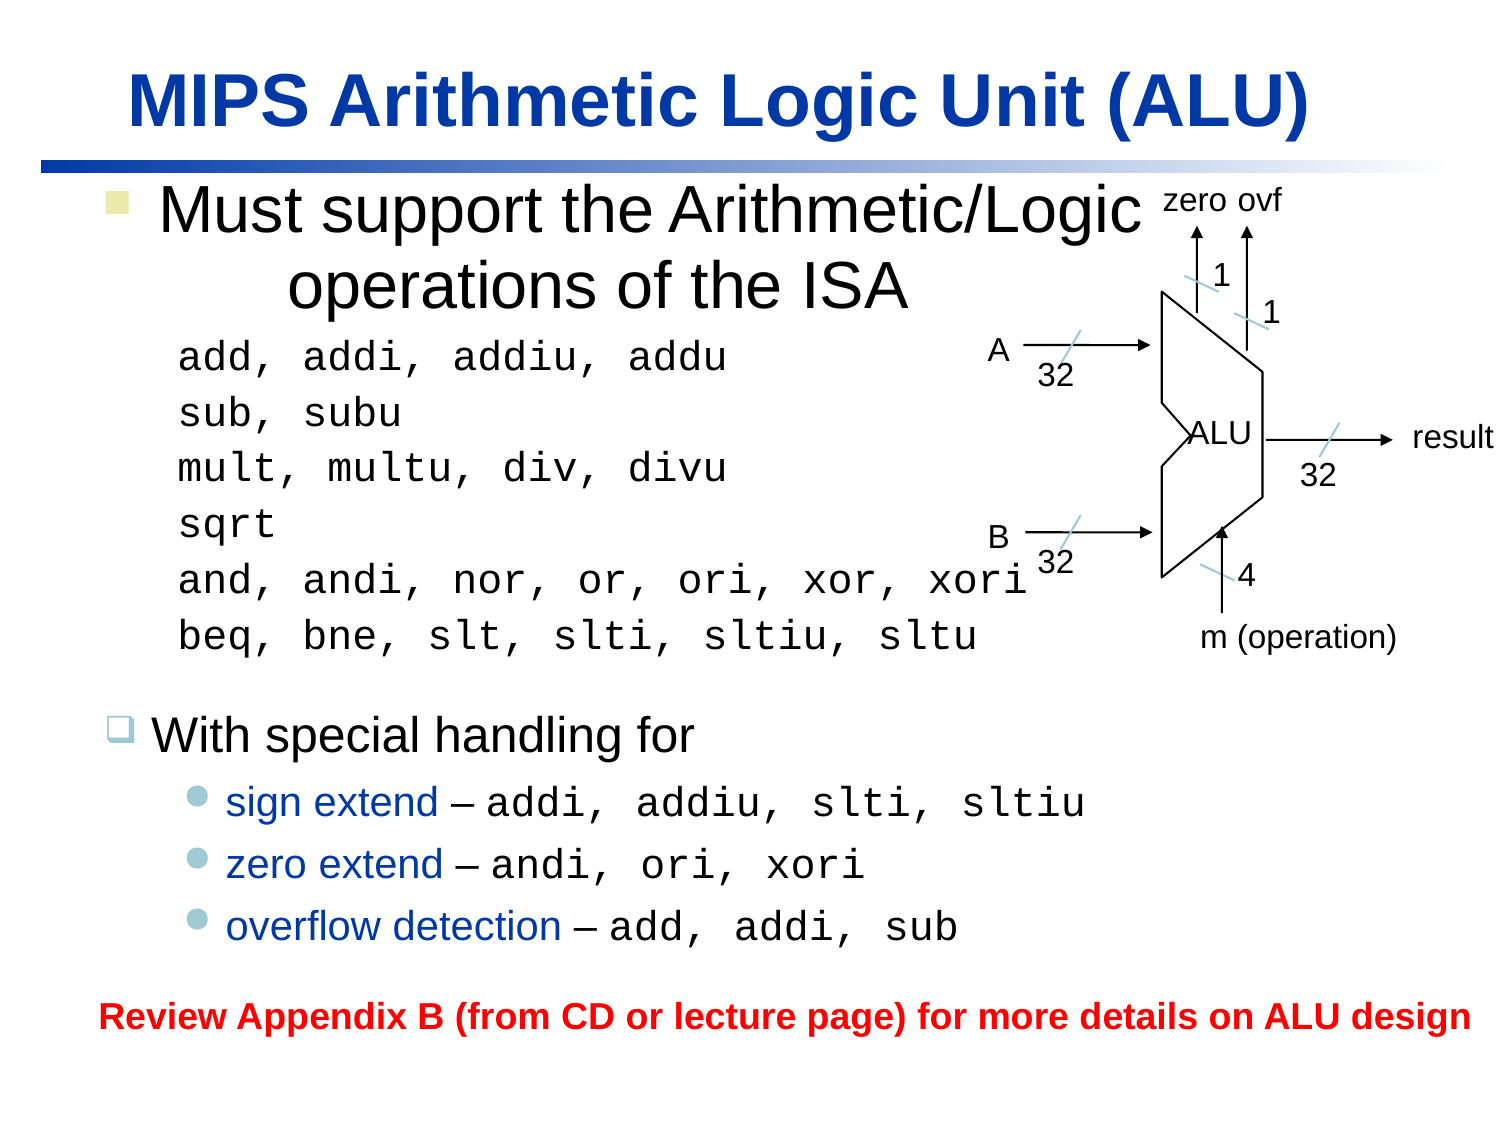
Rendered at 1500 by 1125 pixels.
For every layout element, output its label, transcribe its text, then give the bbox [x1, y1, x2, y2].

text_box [984, 175, 1500, 677]
title MIPS Arithmetic Logic Unit (ALU) [112, 42, 1468, 149]
text_box Review Appendix B (from CD or lecture page) for more details on ALU design [83, 984, 1489, 1045]
text_box With special handling for sign extend – addi, addiu, slti, sltiu zero extend – andi, ori, xori overflow detection – add, addi, sub [93, 703, 1432, 954]
text_box Must support the Arithmetic/Logic operations of the ISA add, addi, addiu, addu sub, subu mult, multu, div, divu sqrt and, andi, nor, or, ori, xor, xori beq, bne, slt, slti, sltiu, sltu [87, 164, 1425, 698]
